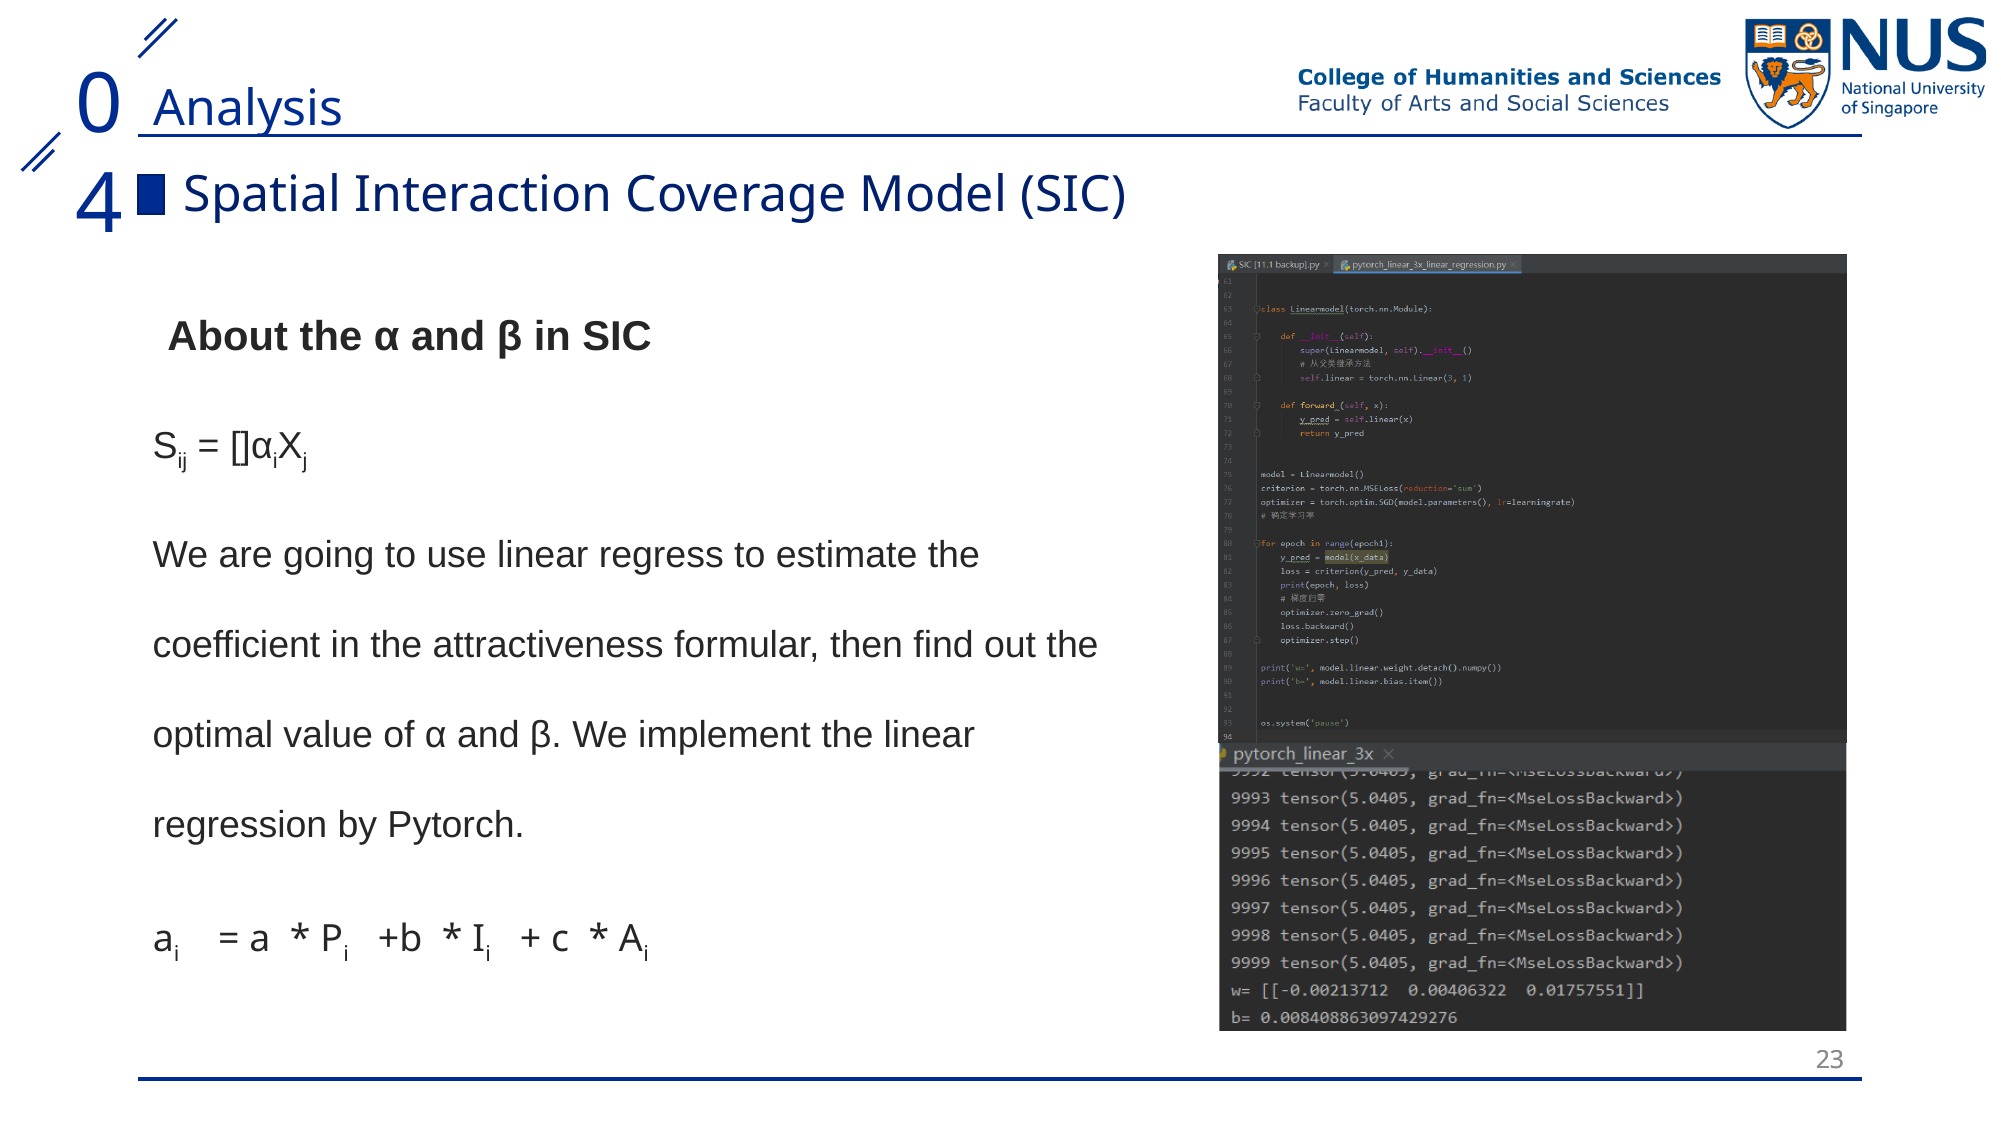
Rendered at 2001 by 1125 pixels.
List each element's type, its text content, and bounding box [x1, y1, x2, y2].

picture [1218, 254, 1847, 1031]
text_box Spatial Interaction Coverage Model (SIC) [168, 154, 1169, 230]
text_box ai = a * Pi +b * Ii + c * Ai [138, 855, 1138, 973]
text_box About the α and β in SIC [152, 290, 1218, 366]
text_box Analysis [138, 56, 702, 144]
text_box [1284, 12, 1987, 130]
text_box [137, 174, 165, 215]
text_box 23 [1409, 1030, 1860, 1091]
